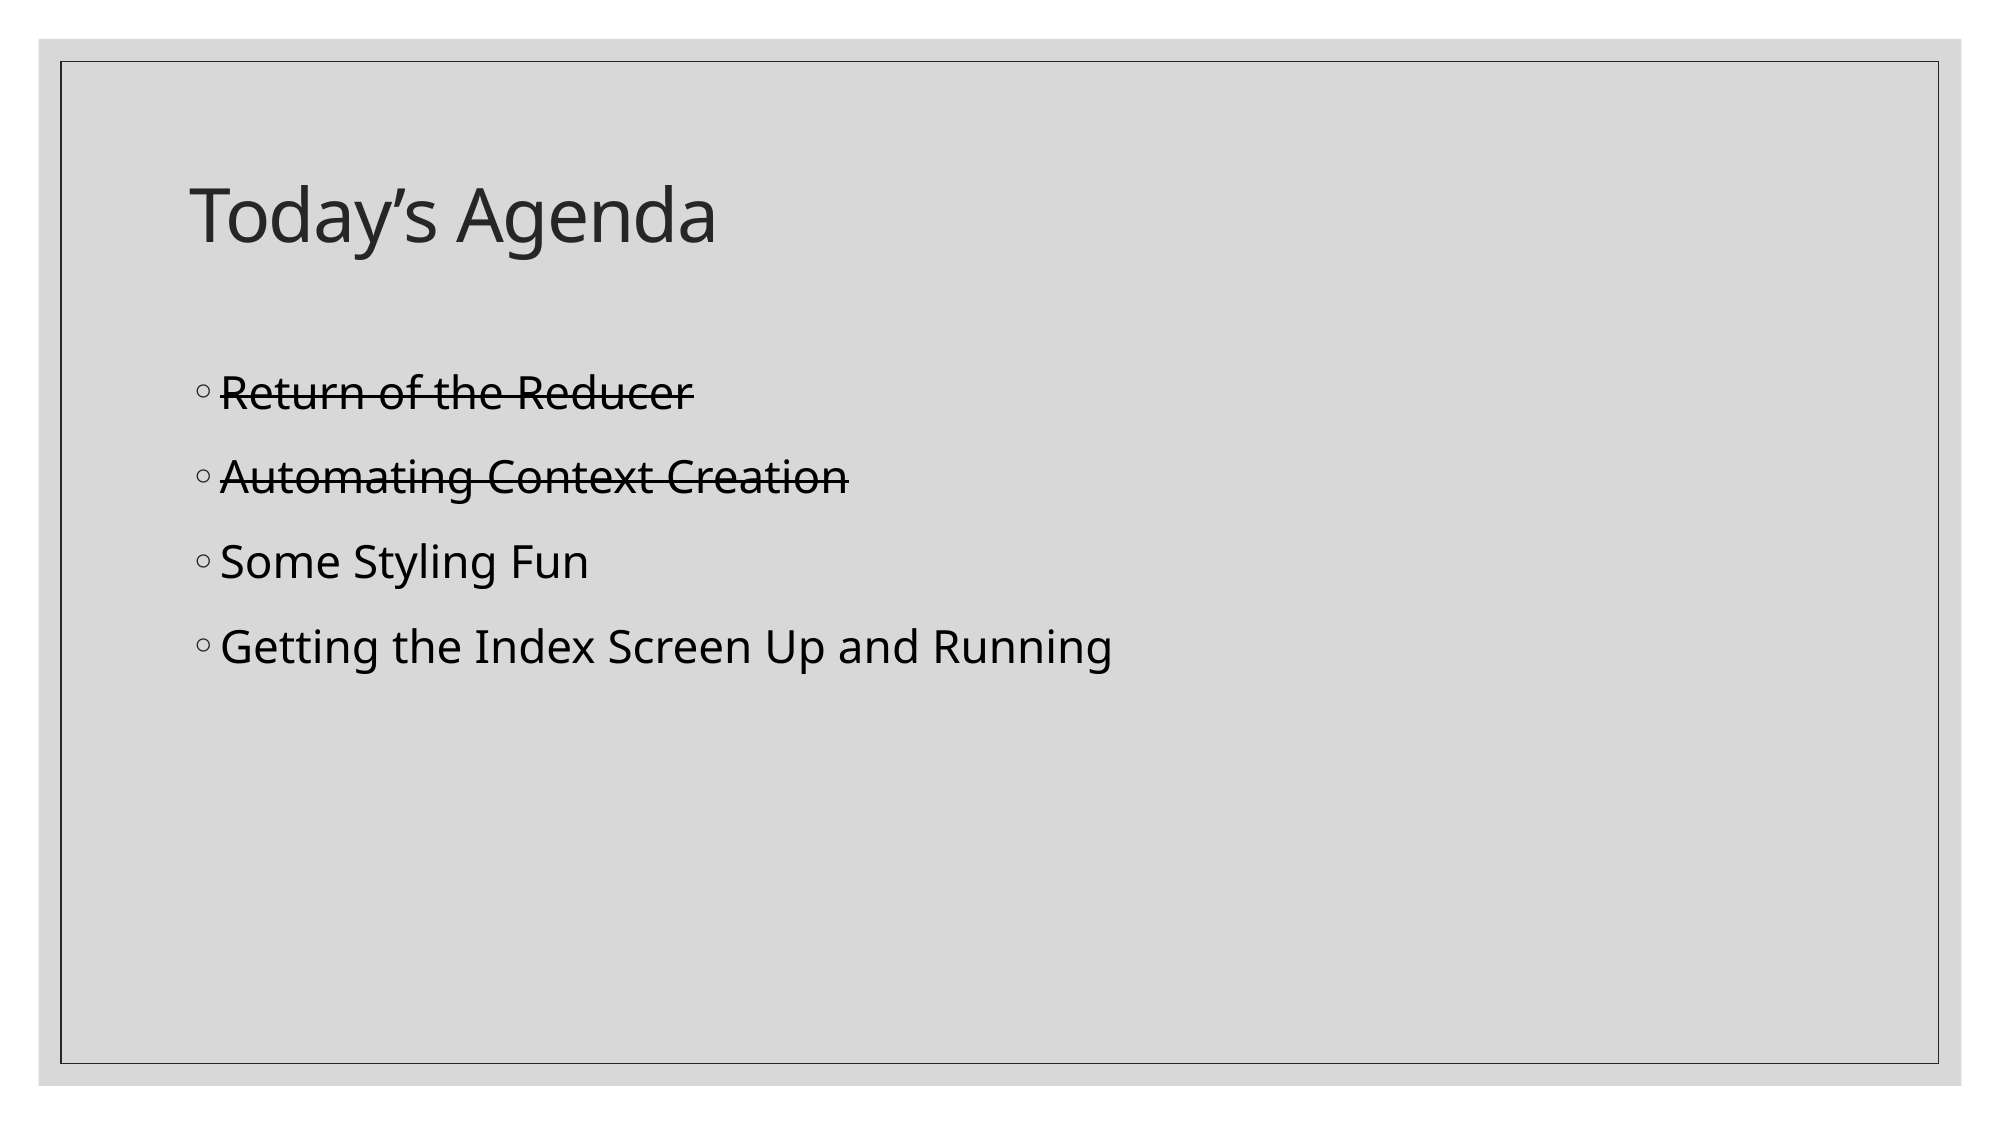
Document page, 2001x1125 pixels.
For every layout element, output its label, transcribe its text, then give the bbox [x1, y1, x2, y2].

title Today’s Agenda [174, 105, 1825, 331]
list Return of the Reducer Automating Context Creation Some Styling Fun Getting the Index Screen Up and Running [174, 345, 1825, 977]
